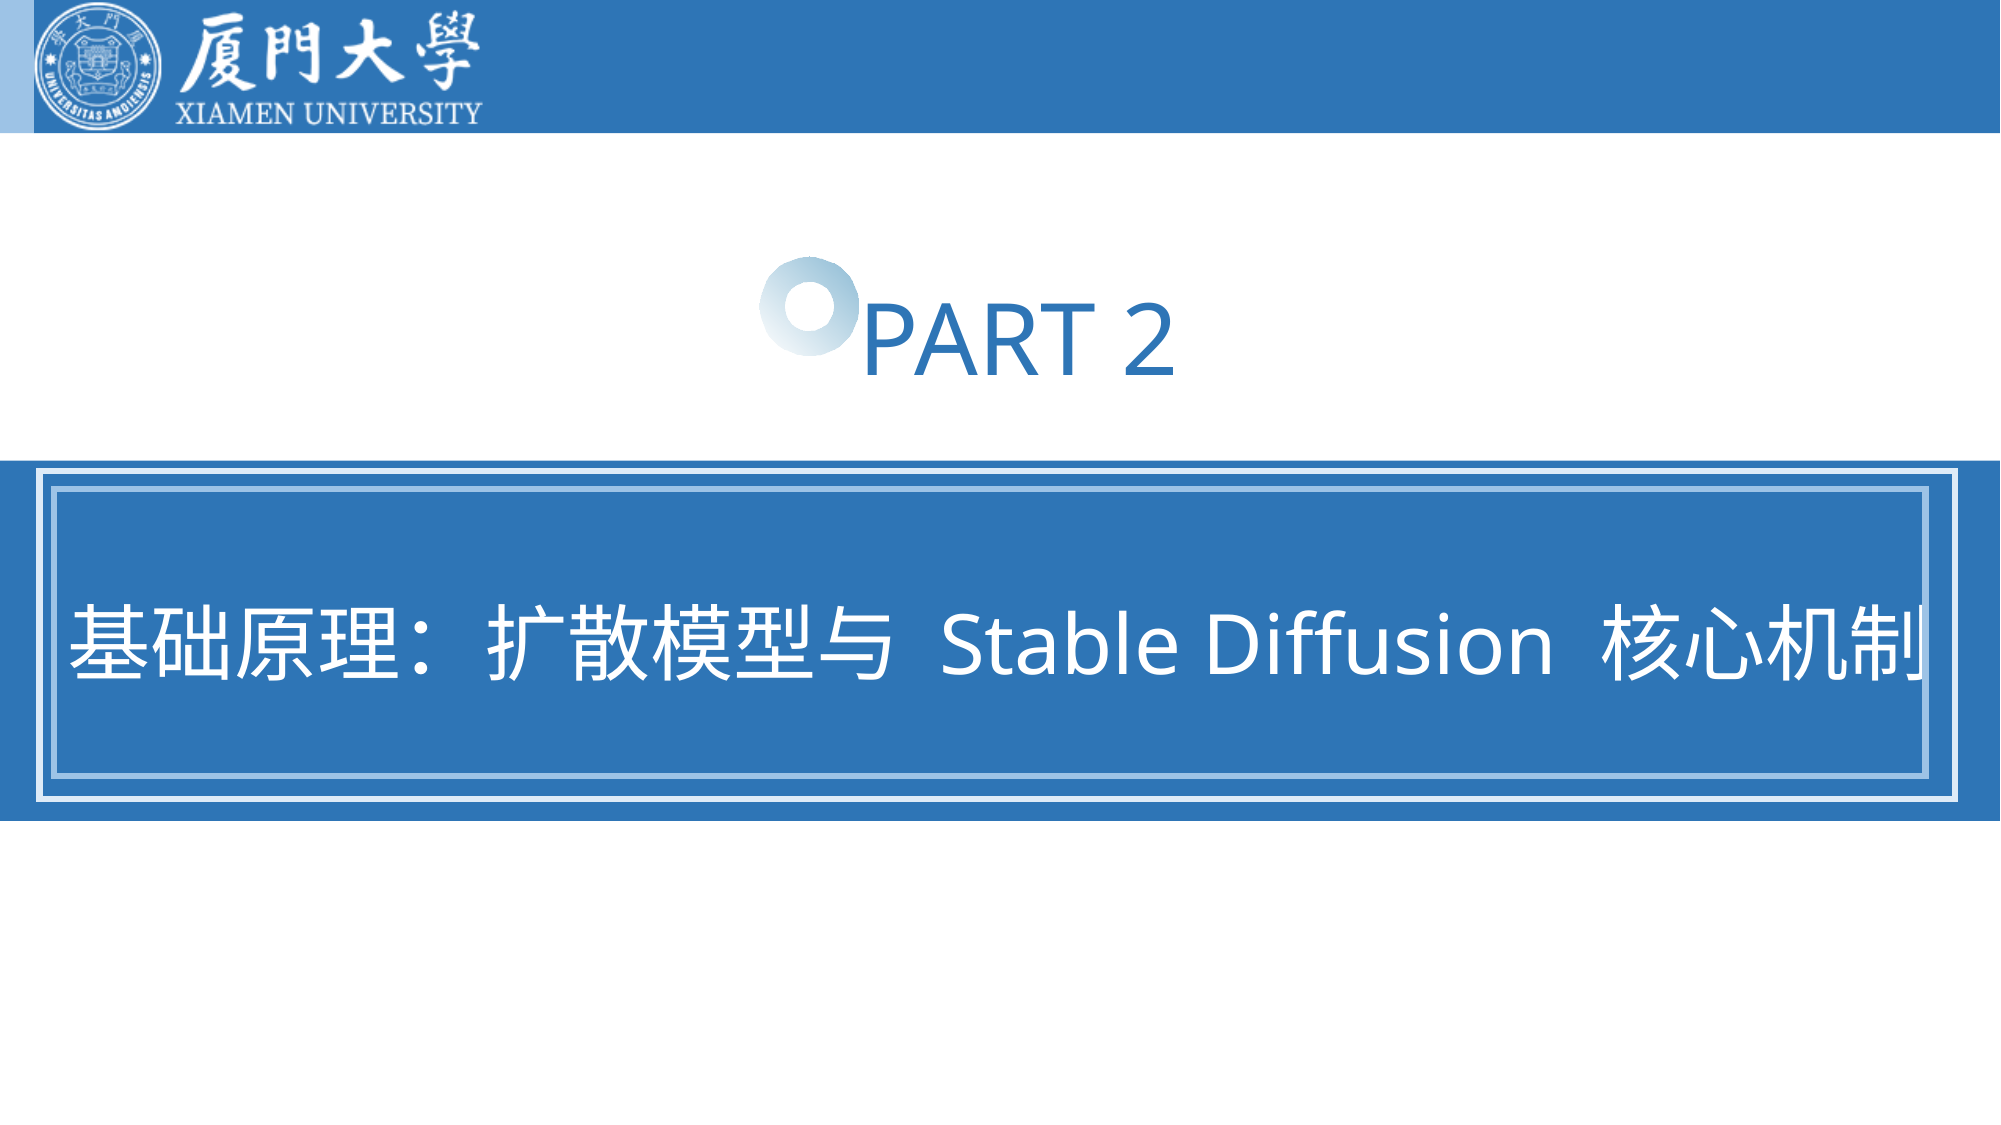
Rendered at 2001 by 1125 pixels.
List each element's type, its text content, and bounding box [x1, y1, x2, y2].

text_box [38, 470, 1956, 800]
picture [34, 1, 486, 132]
text_box PART 2 [716, 268, 1321, 403]
text_box 基础原理：扩散模型与 Stable Diffusion 核心机制 [0, 459, 2000, 822]
text_box [53, 488, 1926, 777]
text_box [774, 255, 843, 268]
